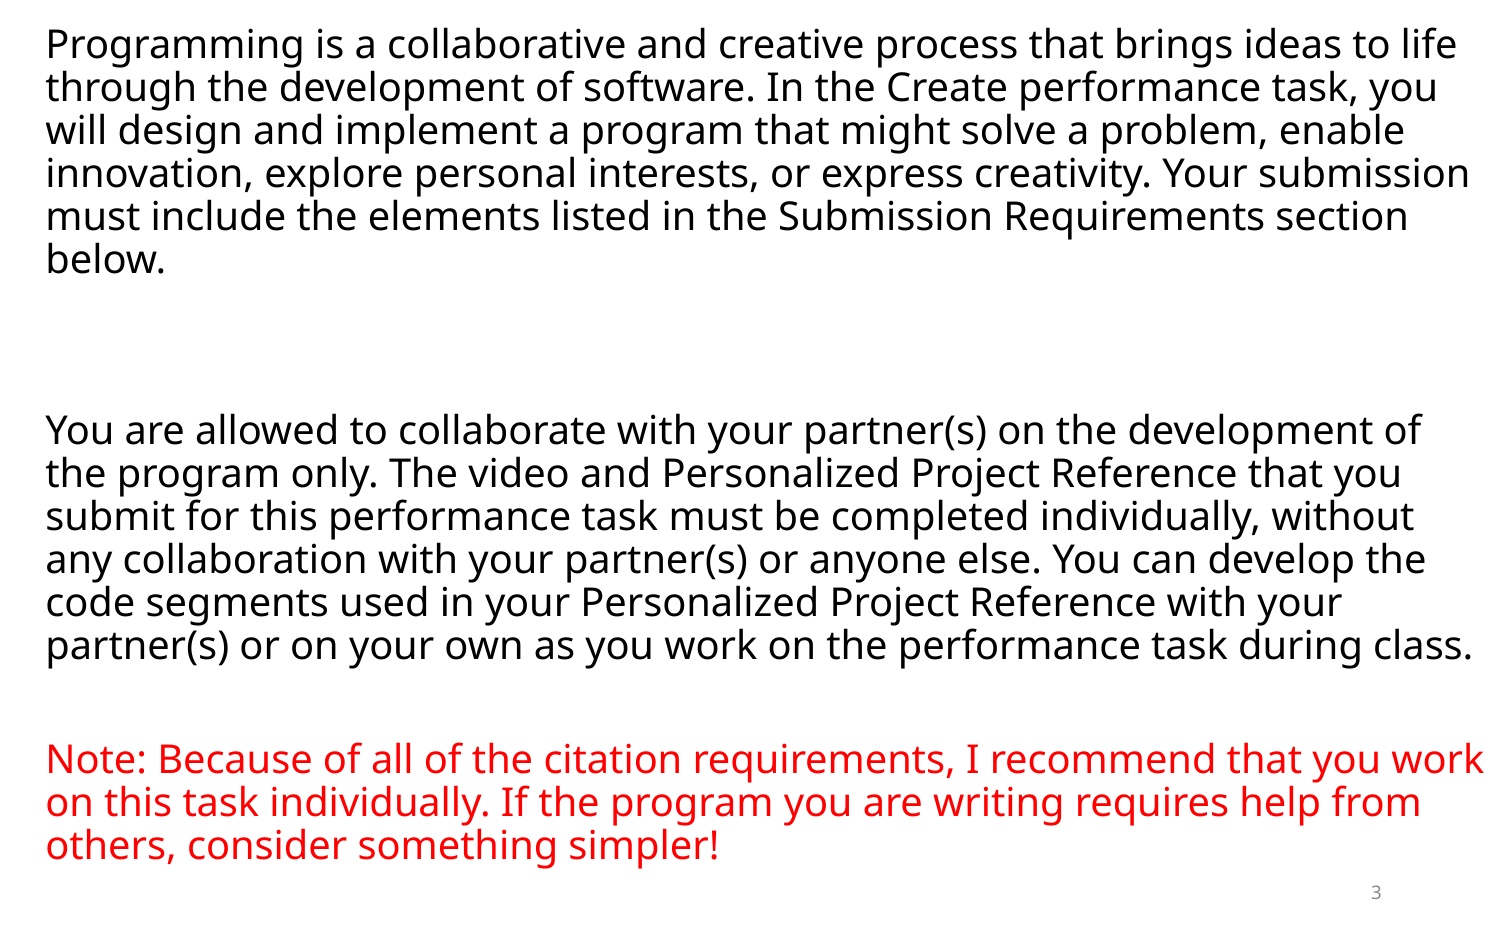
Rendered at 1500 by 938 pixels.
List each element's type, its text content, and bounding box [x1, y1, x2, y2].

list Programming is a collaborative and creative process that brings ideas to life through the development of software. In the Create performance task, you will design and implement a program that might solve a problem, enable innovation, explore personal interests, or express creativity. Your submission must include the elements listed in the Submission Requirements section below. You are allowed to collaborate with your partner(s) on the development of the program only. The video and Personalized Project Reference that you submit for this performance task must be completed individually, without any collaboration with your partner(s) or anyone else. You can develop the code segments used in your Personalized Project Reference with your partner(s) or on your own as you work on the performance task during class. Note: Because of all of the citation requirements, I recommend that you work on this task individually. If the program you are writing requires help from others, consider something simpler! [30, 16, 1500, 922]
slide_number 3 [1059, 868, 1397, 919]
